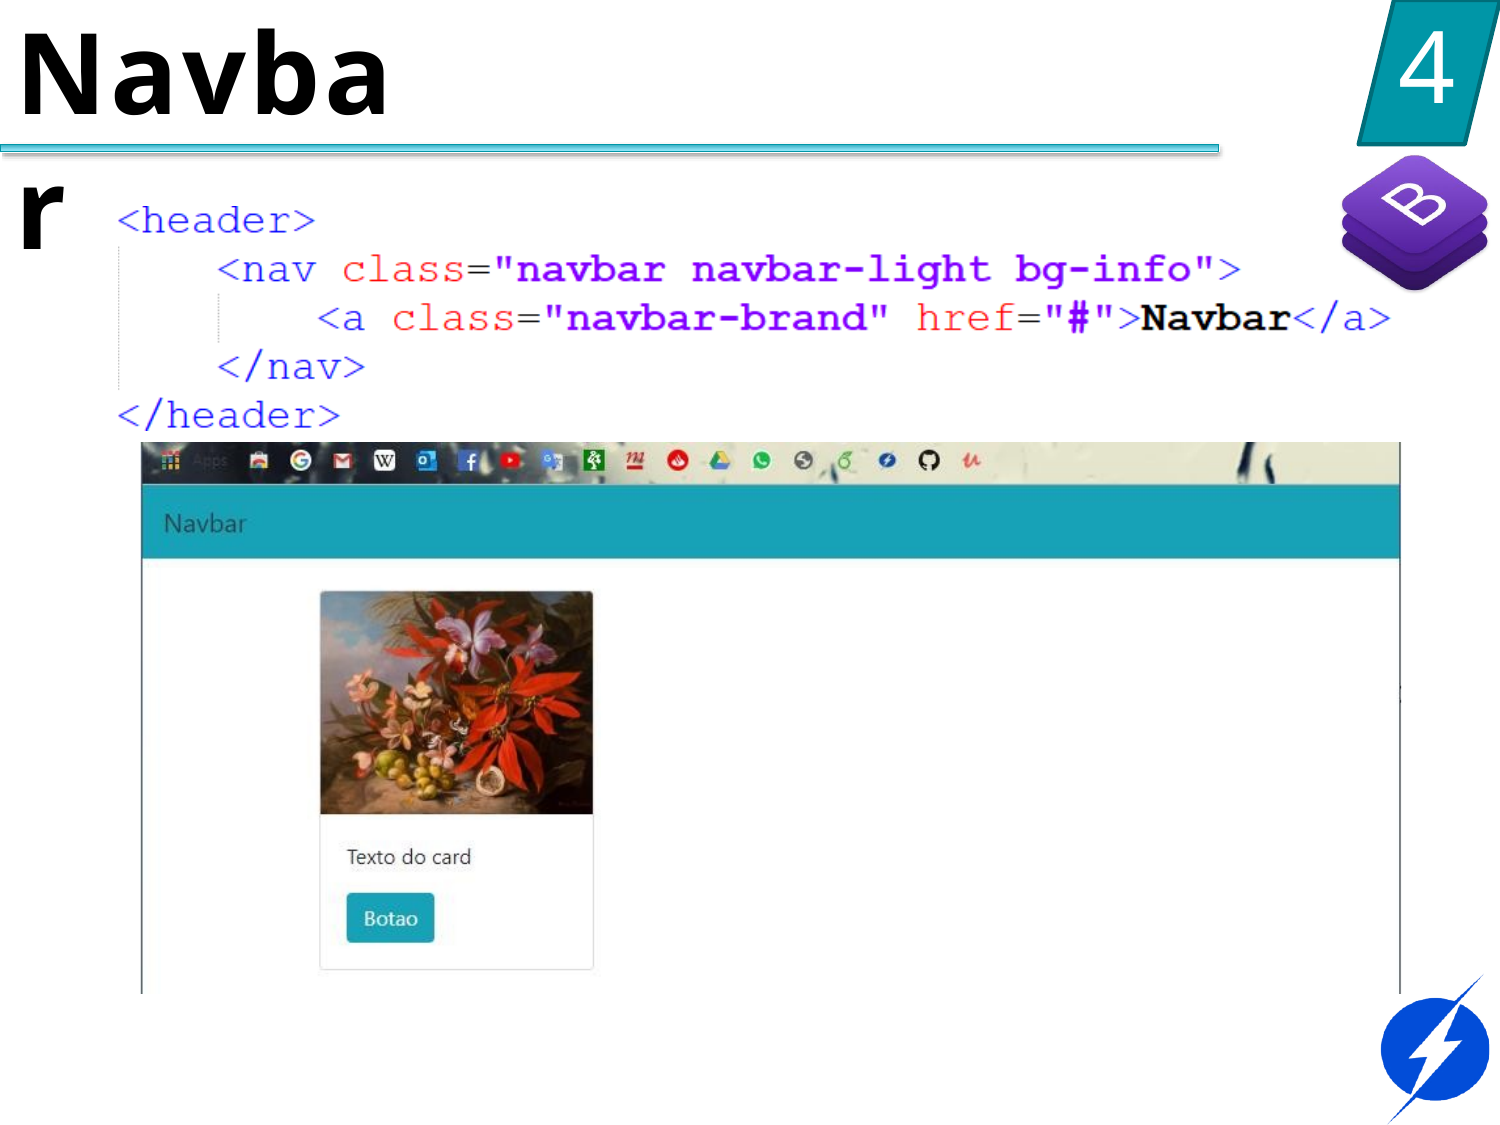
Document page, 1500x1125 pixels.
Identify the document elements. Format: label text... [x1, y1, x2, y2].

text_box [118, 206, 1392, 431]
text_box [1329, 151, 1500, 295]
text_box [1356, 0, 1500, 149]
text_box [140, 442, 1402, 994]
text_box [0, 141, 1226, 162]
text_box [1380, 973, 1490, 1125]
title Navbar [12, 0, 402, 140]
title Navbar [12, 170, 402, 273]
